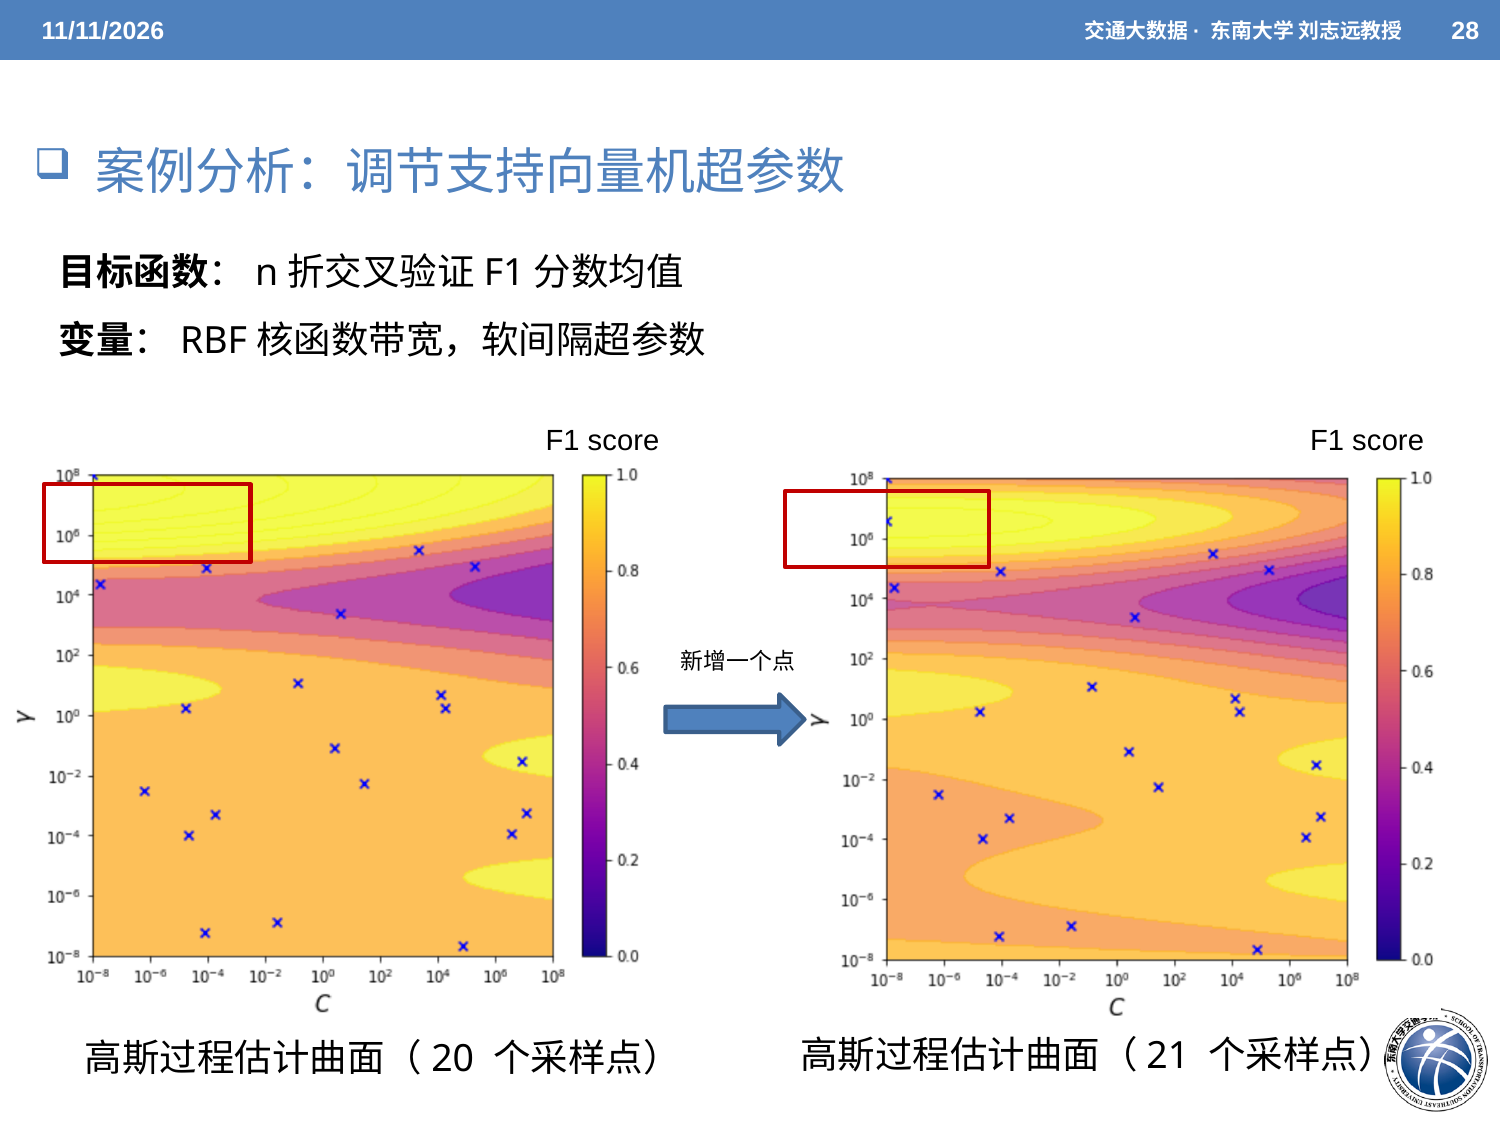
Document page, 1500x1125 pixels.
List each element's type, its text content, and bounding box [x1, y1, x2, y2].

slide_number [26, 2, 502, 58]
text_box 目标函数：n折交叉验证F1分数均值 变量：RBF核函数带宽，软间隔超参数 [43, 218, 1500, 368]
text_box [783, 489, 800, 569]
picture [5, 462, 655, 1015]
text_box F1 score [530, 413, 718, 464]
footer 交通大数据· 东南大学 刘志远教授 [624, 2, 1418, 58]
text_box 案例分析：调节支持向量机超参数 [18, 101, 1215, 209]
slide_number 28 [1436, 2, 1500, 58]
picture [805, 460, 1489, 1112]
text_box [663, 692, 800, 747]
text_box F1 score [1295, 413, 1445, 464]
text_box 新增一个点 [665, 639, 800, 682]
text_box 高斯过程估计曲面（20 个采样点） [70, 1026, 701, 1087]
text_box 高斯过程估计曲面（21 个采样点） [785, 1024, 1416, 1084]
